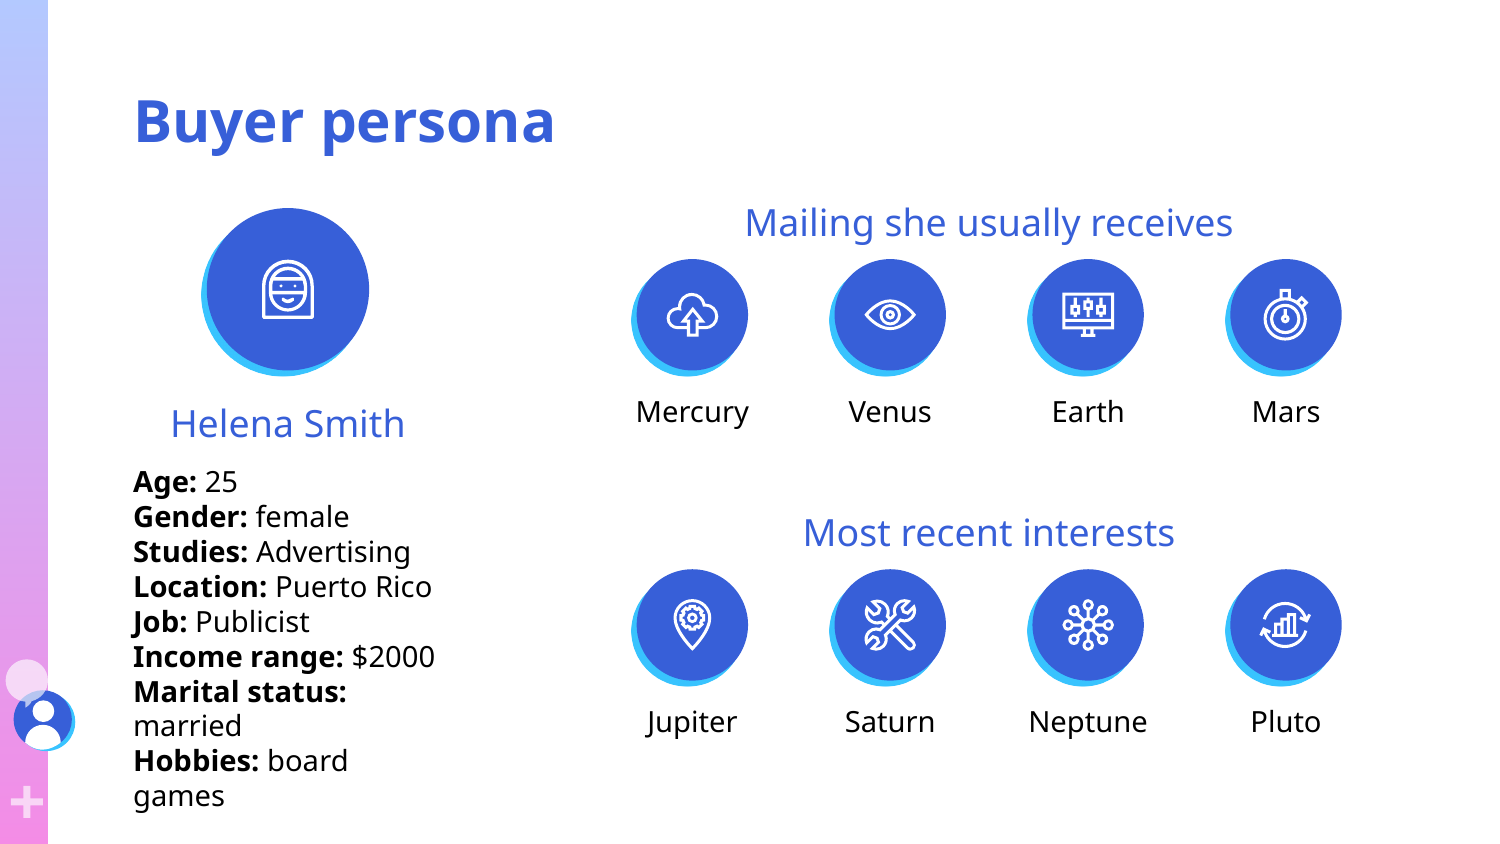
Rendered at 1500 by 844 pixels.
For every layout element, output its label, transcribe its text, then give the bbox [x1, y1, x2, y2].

text_box [1062, 599, 1115, 651]
text_box [636, 570, 749, 681]
text_box [834, 570, 946, 681]
text_box Mailing she usually receives [596, 187, 1382, 260]
text_box [834, 260, 946, 371]
text_box [1032, 260, 1144, 371]
text_box Venus [794, 378, 987, 445]
text_box [1230, 570, 1342, 681]
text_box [261, 259, 315, 320]
text_box [206, 208, 370, 371]
text_box Mars [1190, 378, 1382, 445]
text_box [666, 292, 719, 337]
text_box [673, 598, 712, 651]
text_box Earth [992, 378, 1184, 445]
text_box [636, 260, 749, 371]
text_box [1062, 292, 1115, 338]
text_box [1263, 288, 1309, 341]
text_box Age: 25 Gender: female Studies: Advertising Location: Puerto Rico Job: Publicist Income range: $2000 Marital status: married Hobbies: board games [118, 448, 458, 755]
text_box [1230, 260, 1342, 371]
text_box Pluto [1190, 688, 1382, 755]
text_box Saturn [794, 688, 987, 755]
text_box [1259, 601, 1312, 649]
text_box Most recent interests [596, 497, 1382, 570]
text_box Jupiter [596, 688, 789, 755]
title Buyer persona [118, 68, 1382, 165]
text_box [864, 299, 917, 331]
text_box Mercury [596, 378, 789, 445]
text_box Neptune [992, 688, 1184, 755]
text_box [1032, 570, 1144, 681]
text_box [864, 599, 917, 651]
text_box Helena Smith [118, 388, 458, 448]
